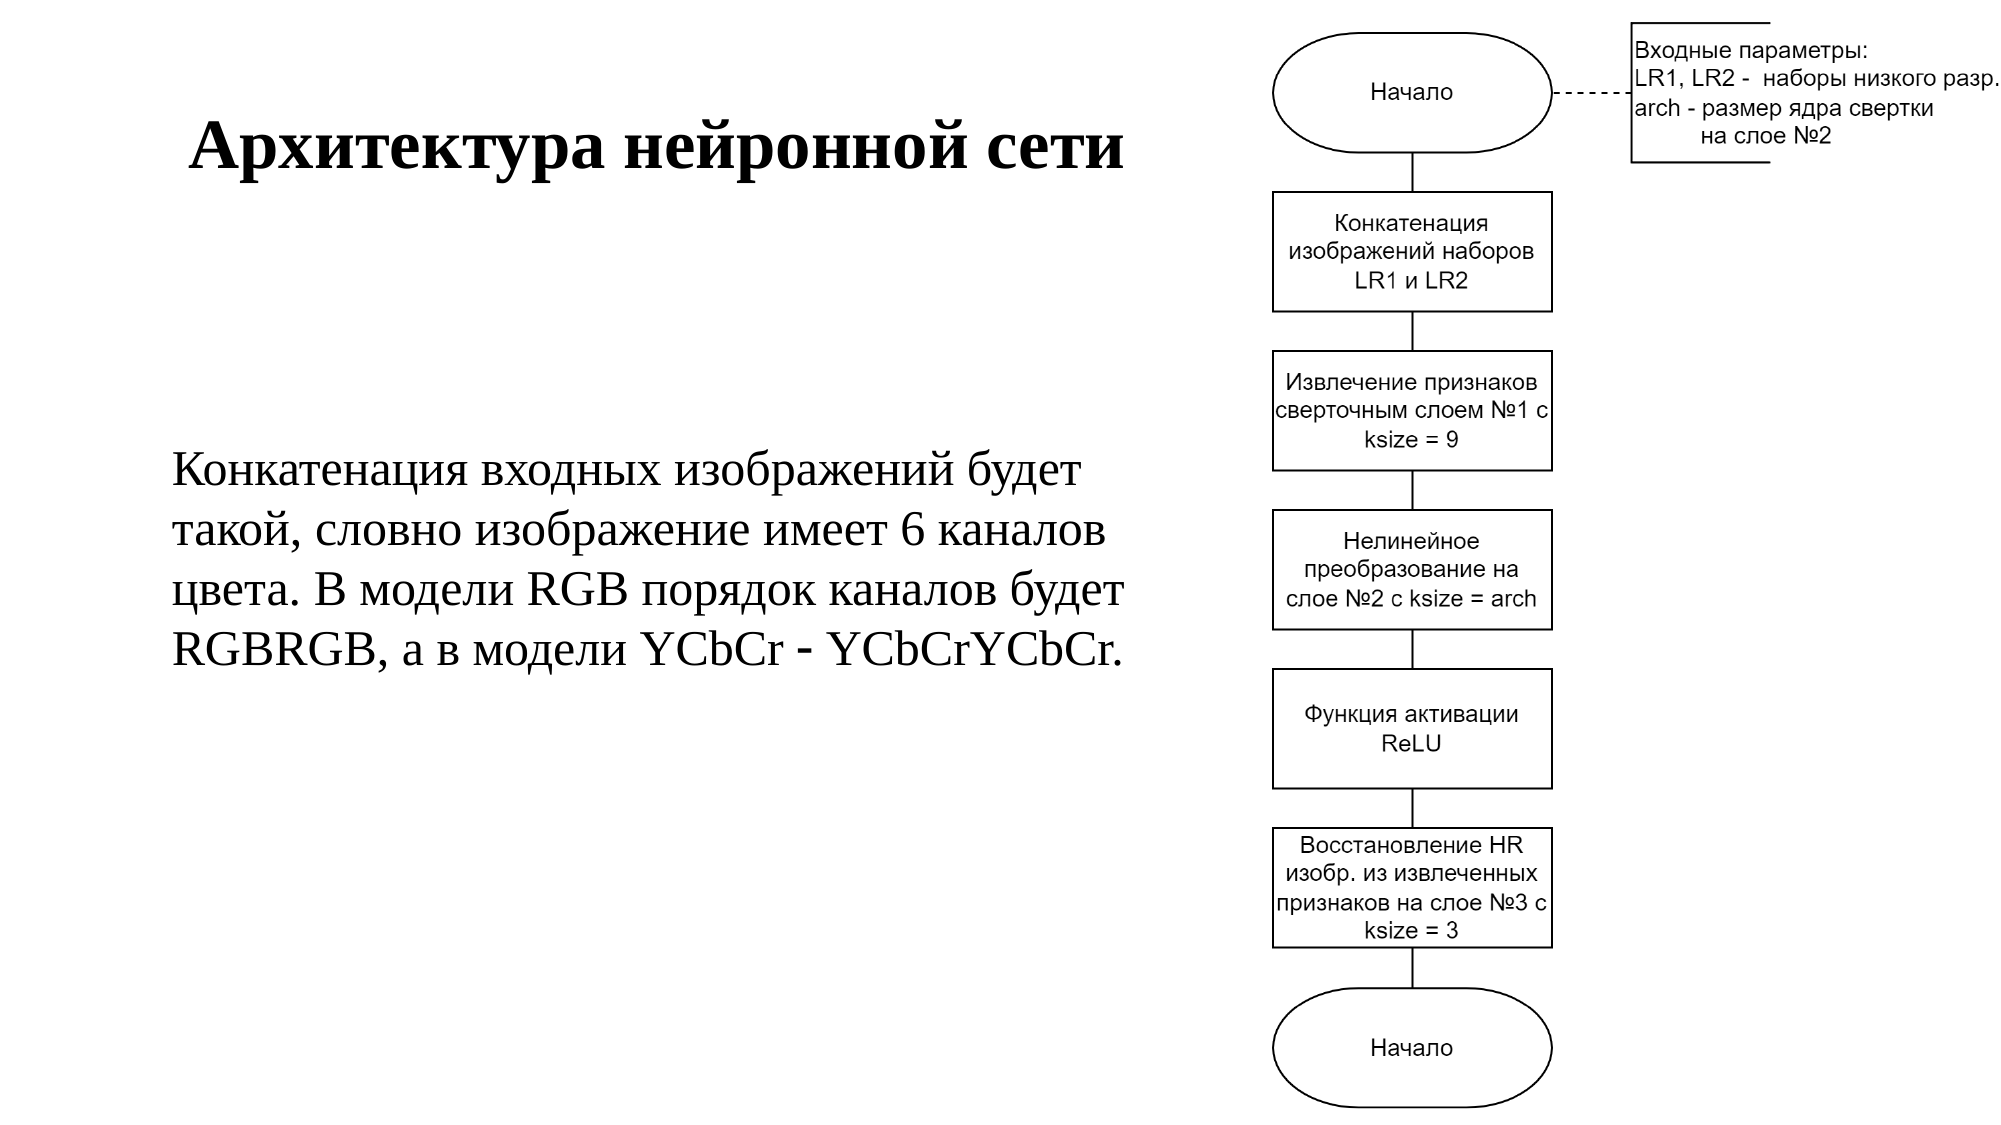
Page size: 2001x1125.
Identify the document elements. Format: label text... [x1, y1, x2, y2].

picture [1272, 22, 2000, 1109]
text_box Конкатенация входных изображений будет такой, словно изображение имеет 6 каналов цвета. В модели RGB порядок каналов будет RGBRGB, а в модели YCbCr  YCbCrYCbCr. [157, 428, 1198, 684]
title Архитектура нейронной сети [137, 36, 1178, 255]
